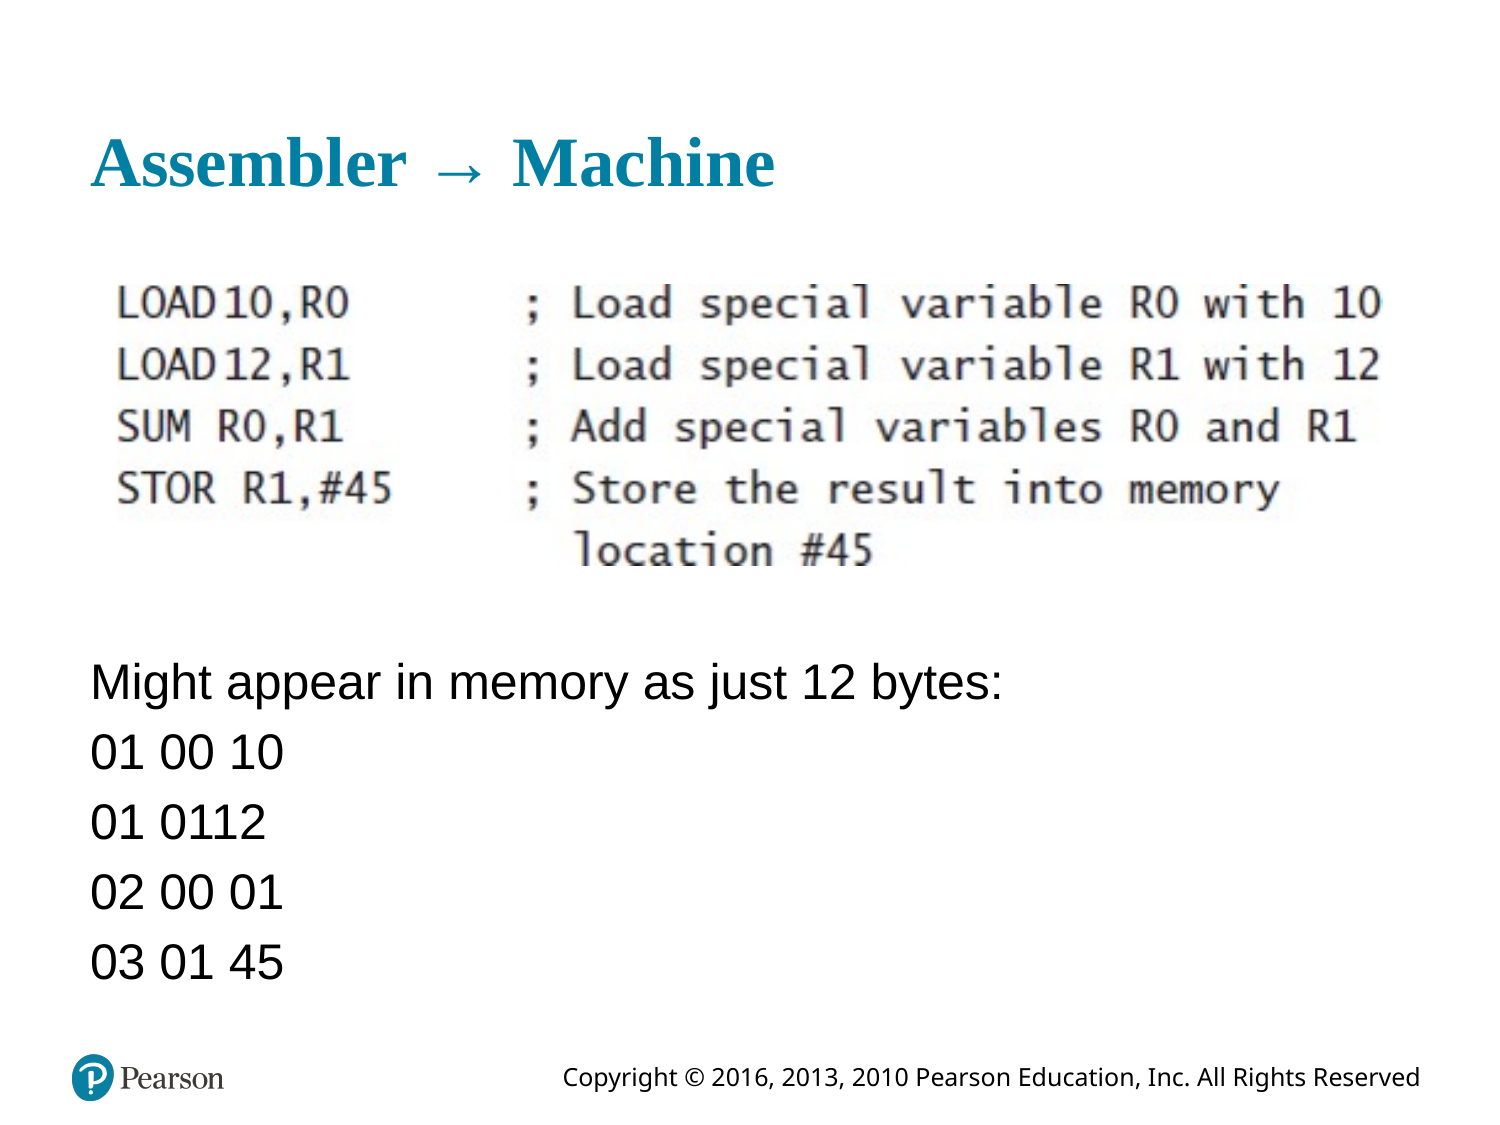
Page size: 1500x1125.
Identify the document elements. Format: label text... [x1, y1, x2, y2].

title Assembler → Machine [75, 0, 1425, 216]
picture [72, 1087, 83, 1101]
picture [98, 1054, 224, 1101]
picture [72, 1054, 88, 1070]
picture [80, 1063, 106, 1088]
list Might appear in memory as just 12 bytes: 01 00 10 01 0112 02 00 01 03 01 45 [75, 634, 1425, 990]
picture [116, 284, 1384, 566]
